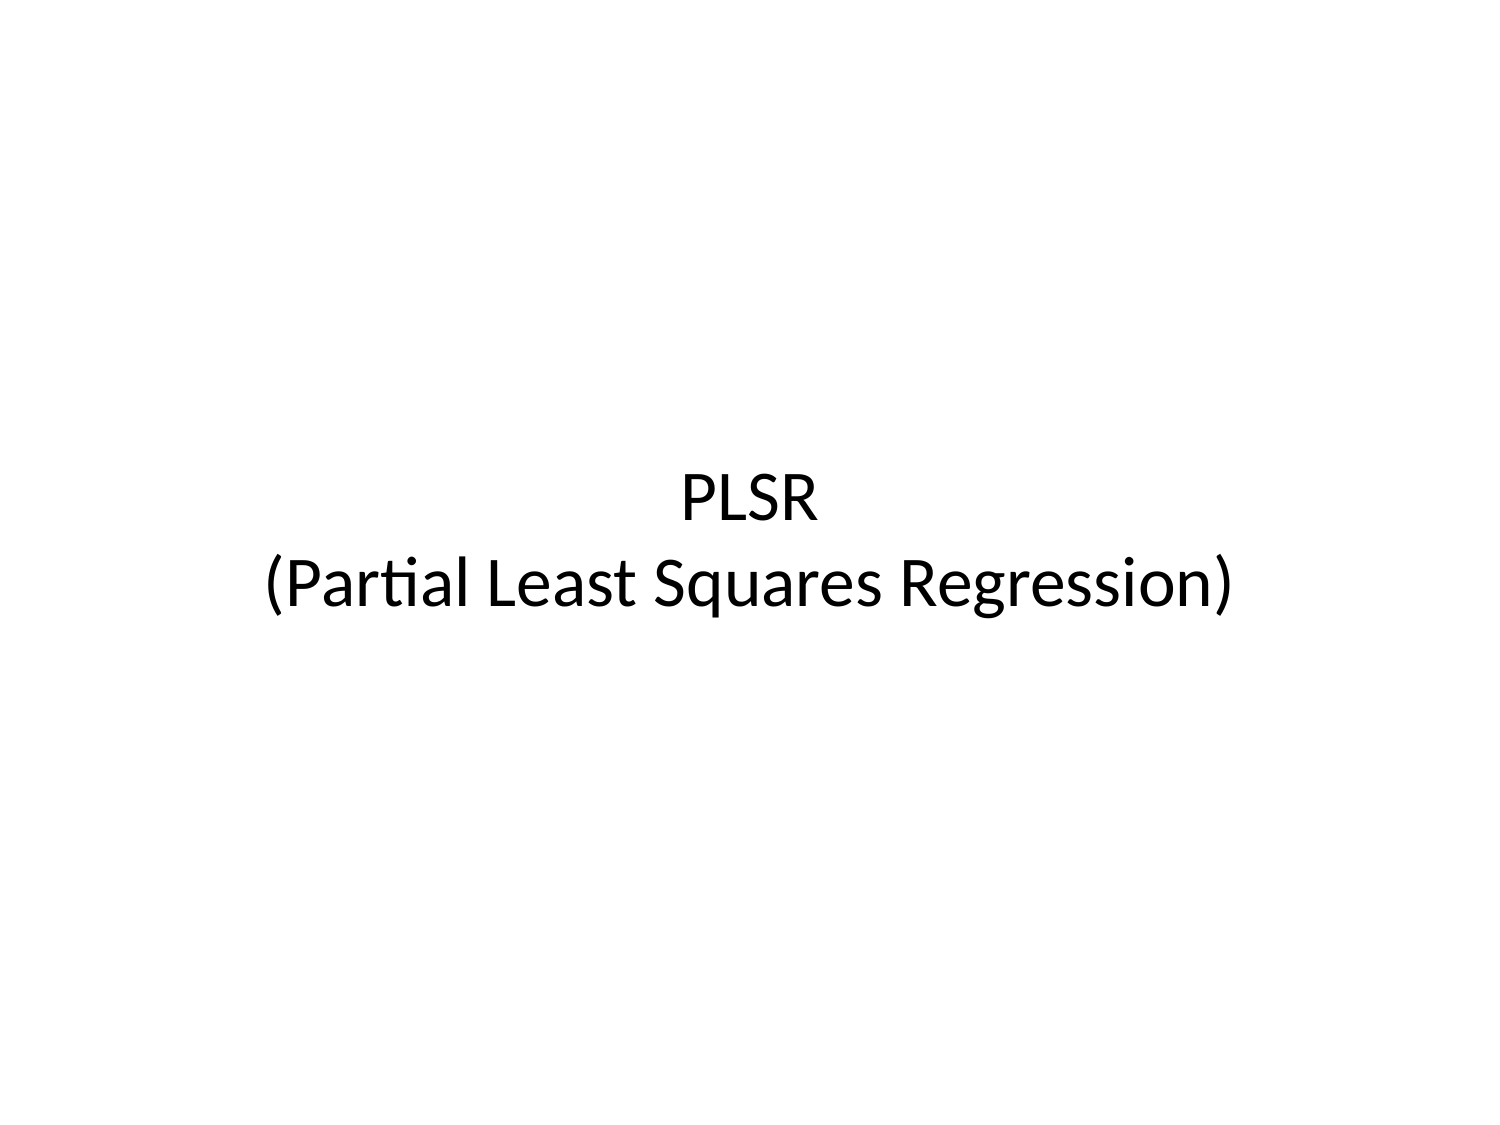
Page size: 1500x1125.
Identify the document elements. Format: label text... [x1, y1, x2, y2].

title PLSR (Partial Least Squares Regression) [75, 440, 1425, 629]
